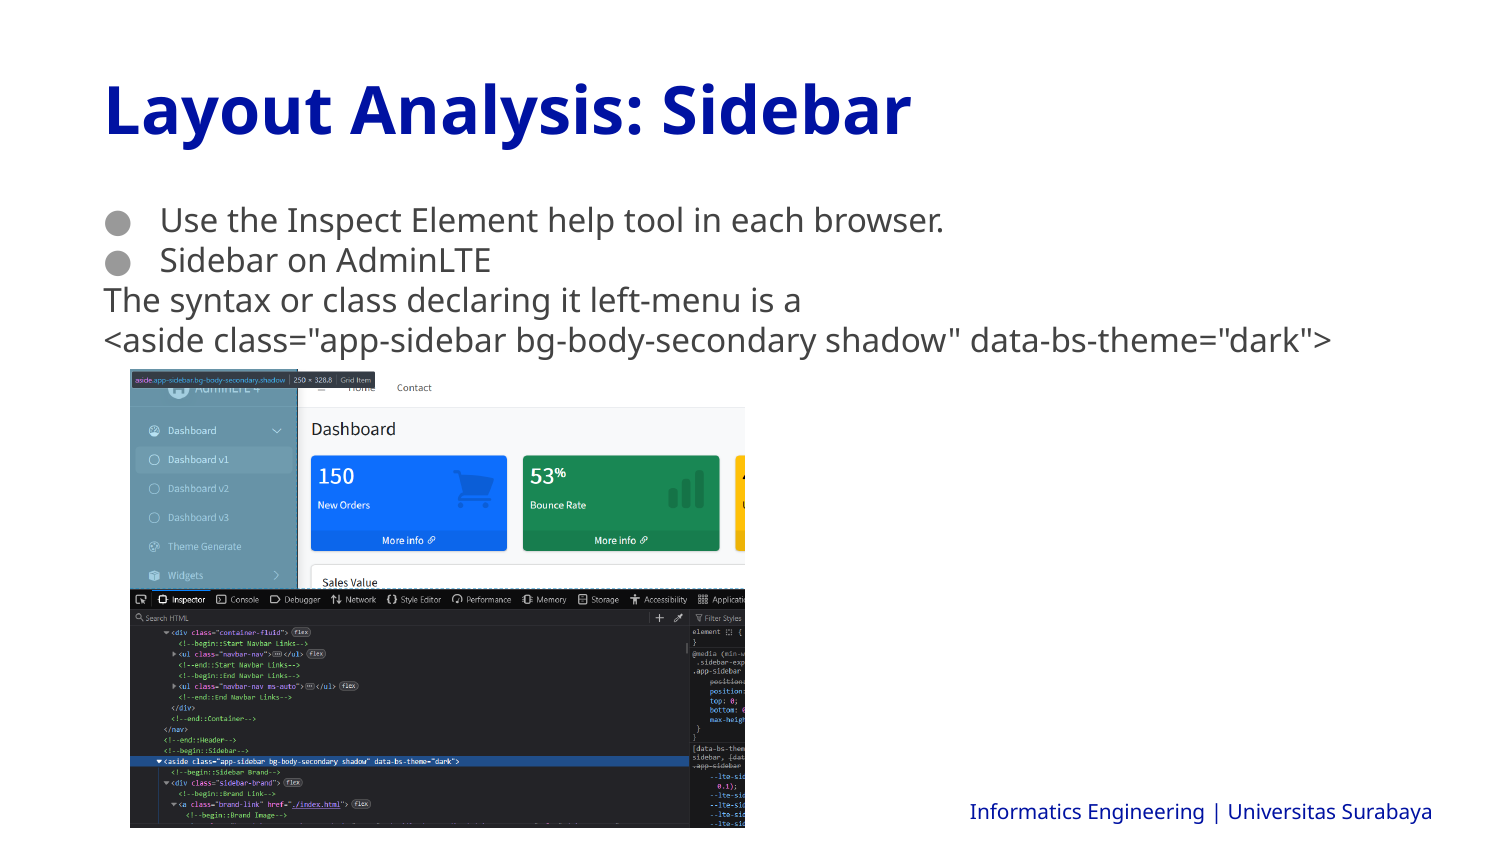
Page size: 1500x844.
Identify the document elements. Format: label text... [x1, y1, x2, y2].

list Use the Inspect Element help tool in each browser. Sidebar on AdminLTE The syntax or class declaring it left-menu is a <aside class="app-sidebar bg-body-secondary shadow" data-bs-theme="dark"> [88, 184, 1402, 373]
title Layout Analysis: Sidebar [88, 12, 1080, 163]
picture [129, 369, 745, 828]
text_box Informatics Engineering | Universitas Surabaya [953, 791, 1448, 828]
